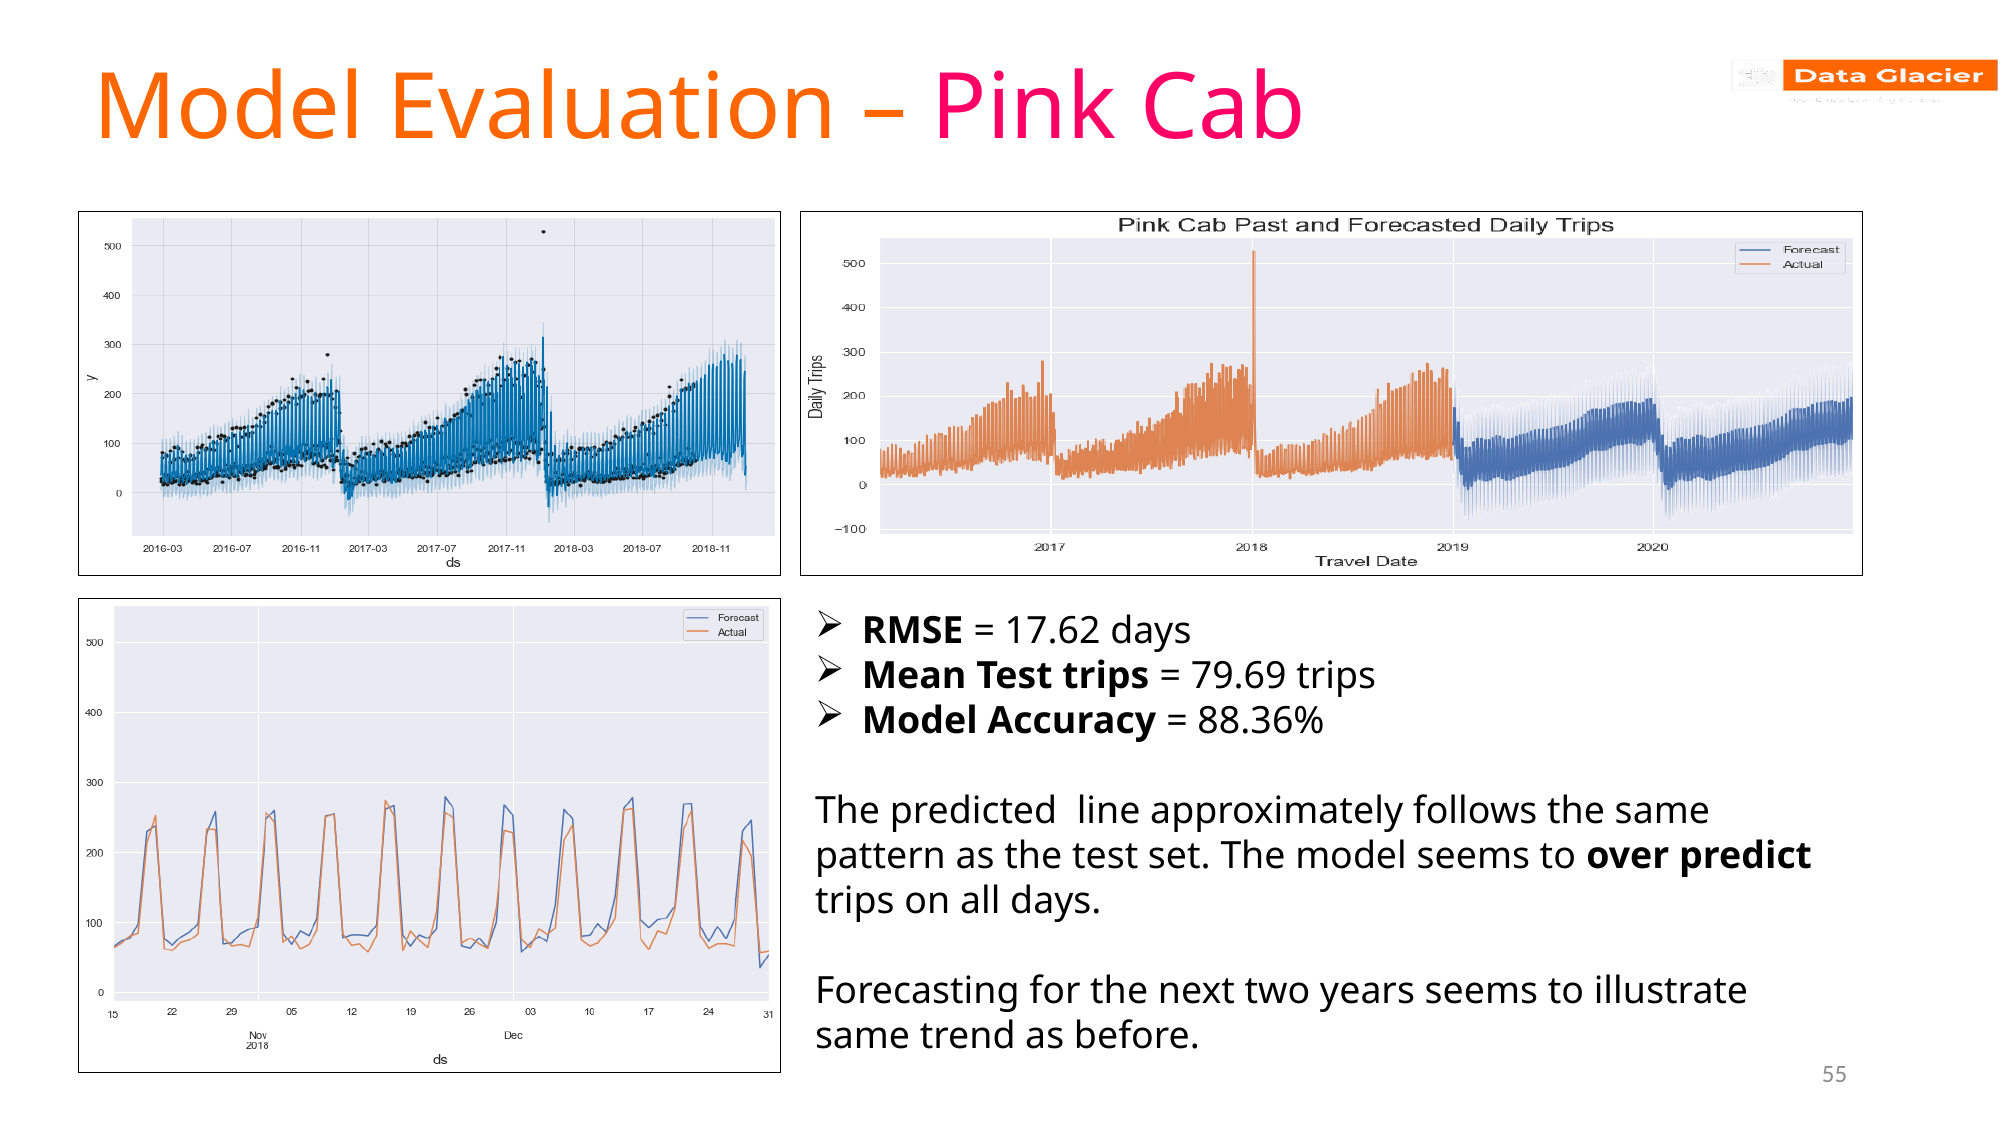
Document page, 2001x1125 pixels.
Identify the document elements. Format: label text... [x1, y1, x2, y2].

picture [1728, 0, 2000, 164]
picture [800, 211, 1863, 576]
text_box RMSE = 17.62 days Mean Test trips = 79.69 trips Model Accuracy = 88.36% The predicted line approximately follows the same pattern as the test set. The model seems to over predict trips on all days. Forecasting for the next two years seems to illustrate same trend as before. [800, 598, 1863, 1064]
picture [78, 211, 781, 576]
title Model Evaluation – Pink Cab [78, 0, 1804, 219]
slide_number 55 [1412, 1064, 1863, 1103]
picture [78, 598, 781, 1073]
